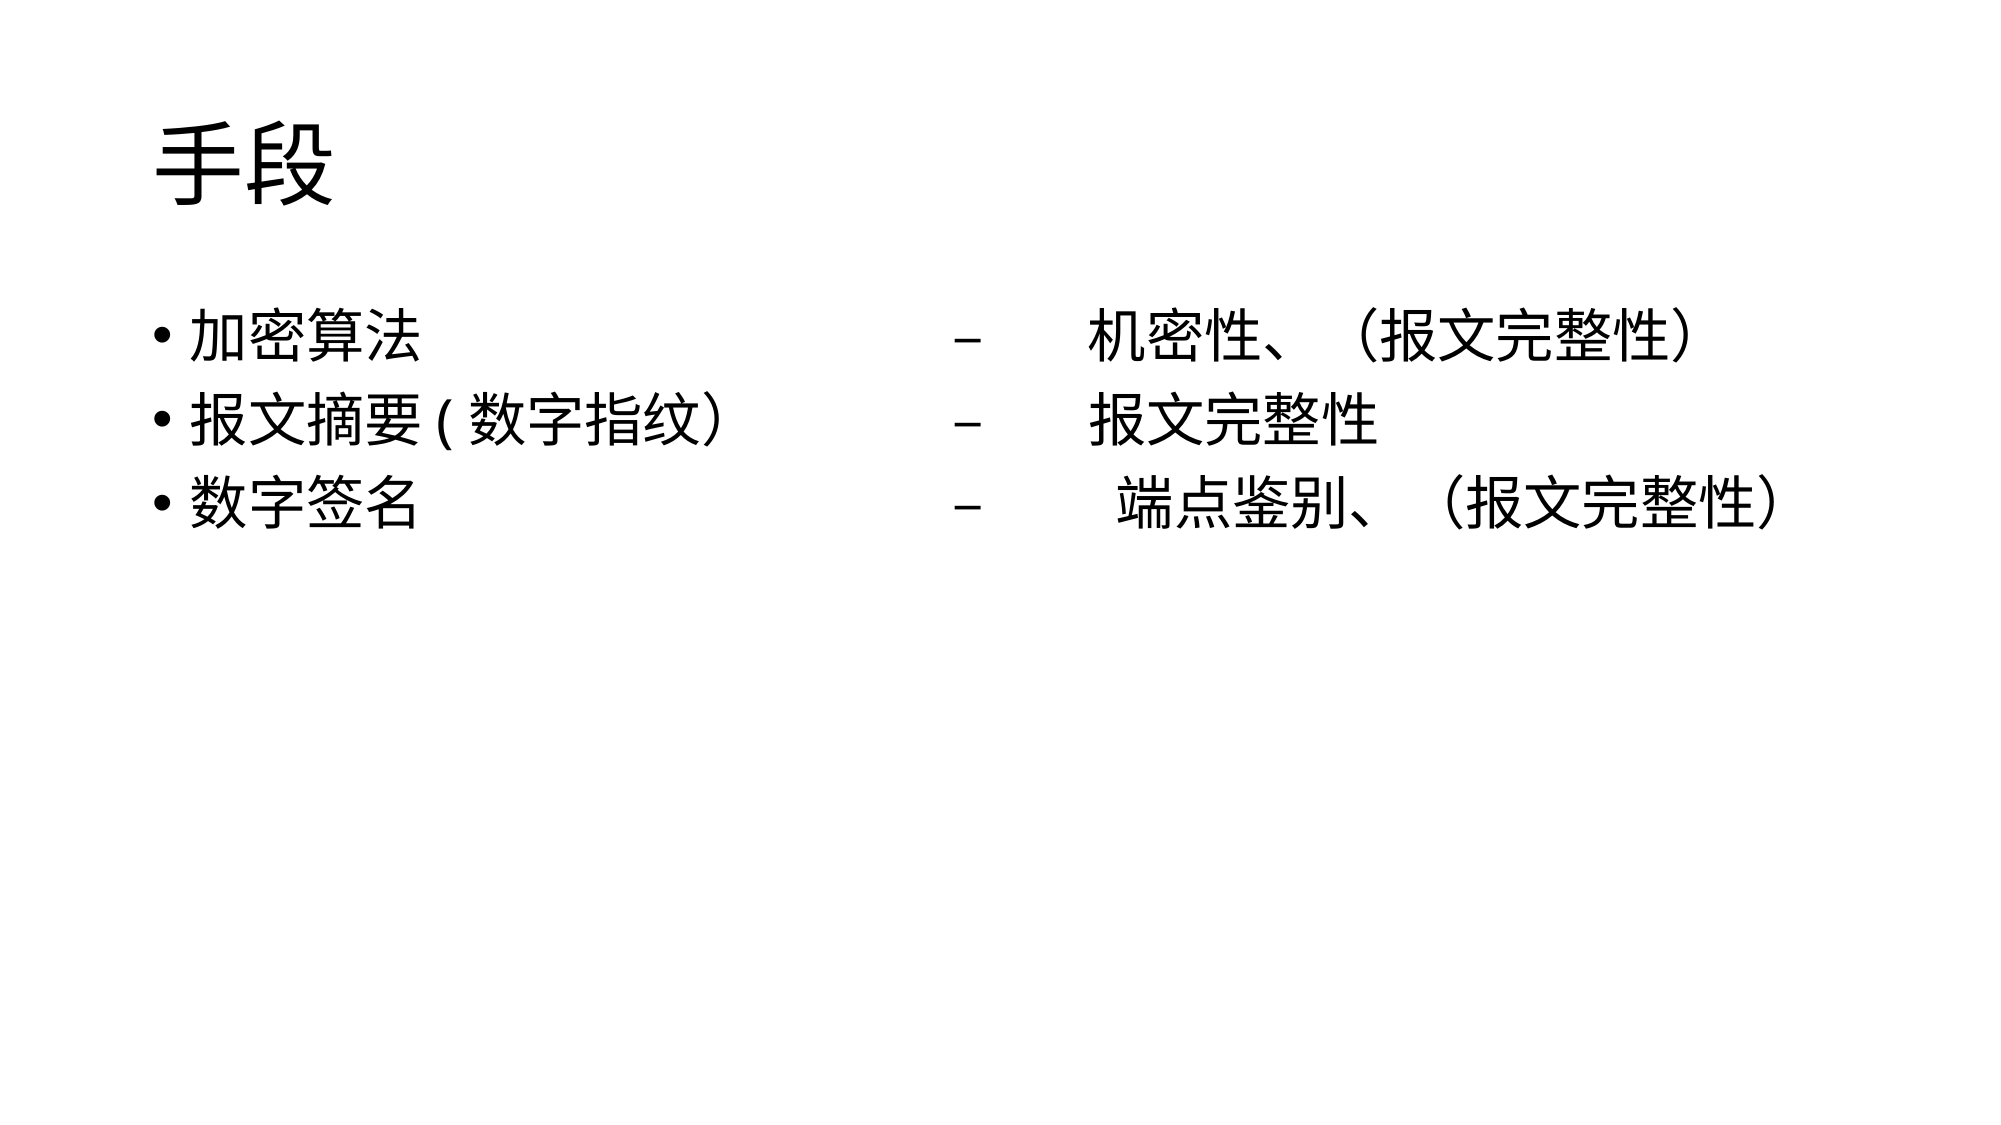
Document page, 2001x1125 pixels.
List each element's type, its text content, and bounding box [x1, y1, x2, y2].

title 手段 [137, 59, 1863, 278]
list 加密算法 – 机密性、（报文完整性） 报文摘要(数字指纹） – 报文完整性 数字签名 – 端点鉴别、（报文完整性） [137, 299, 1863, 1014]
